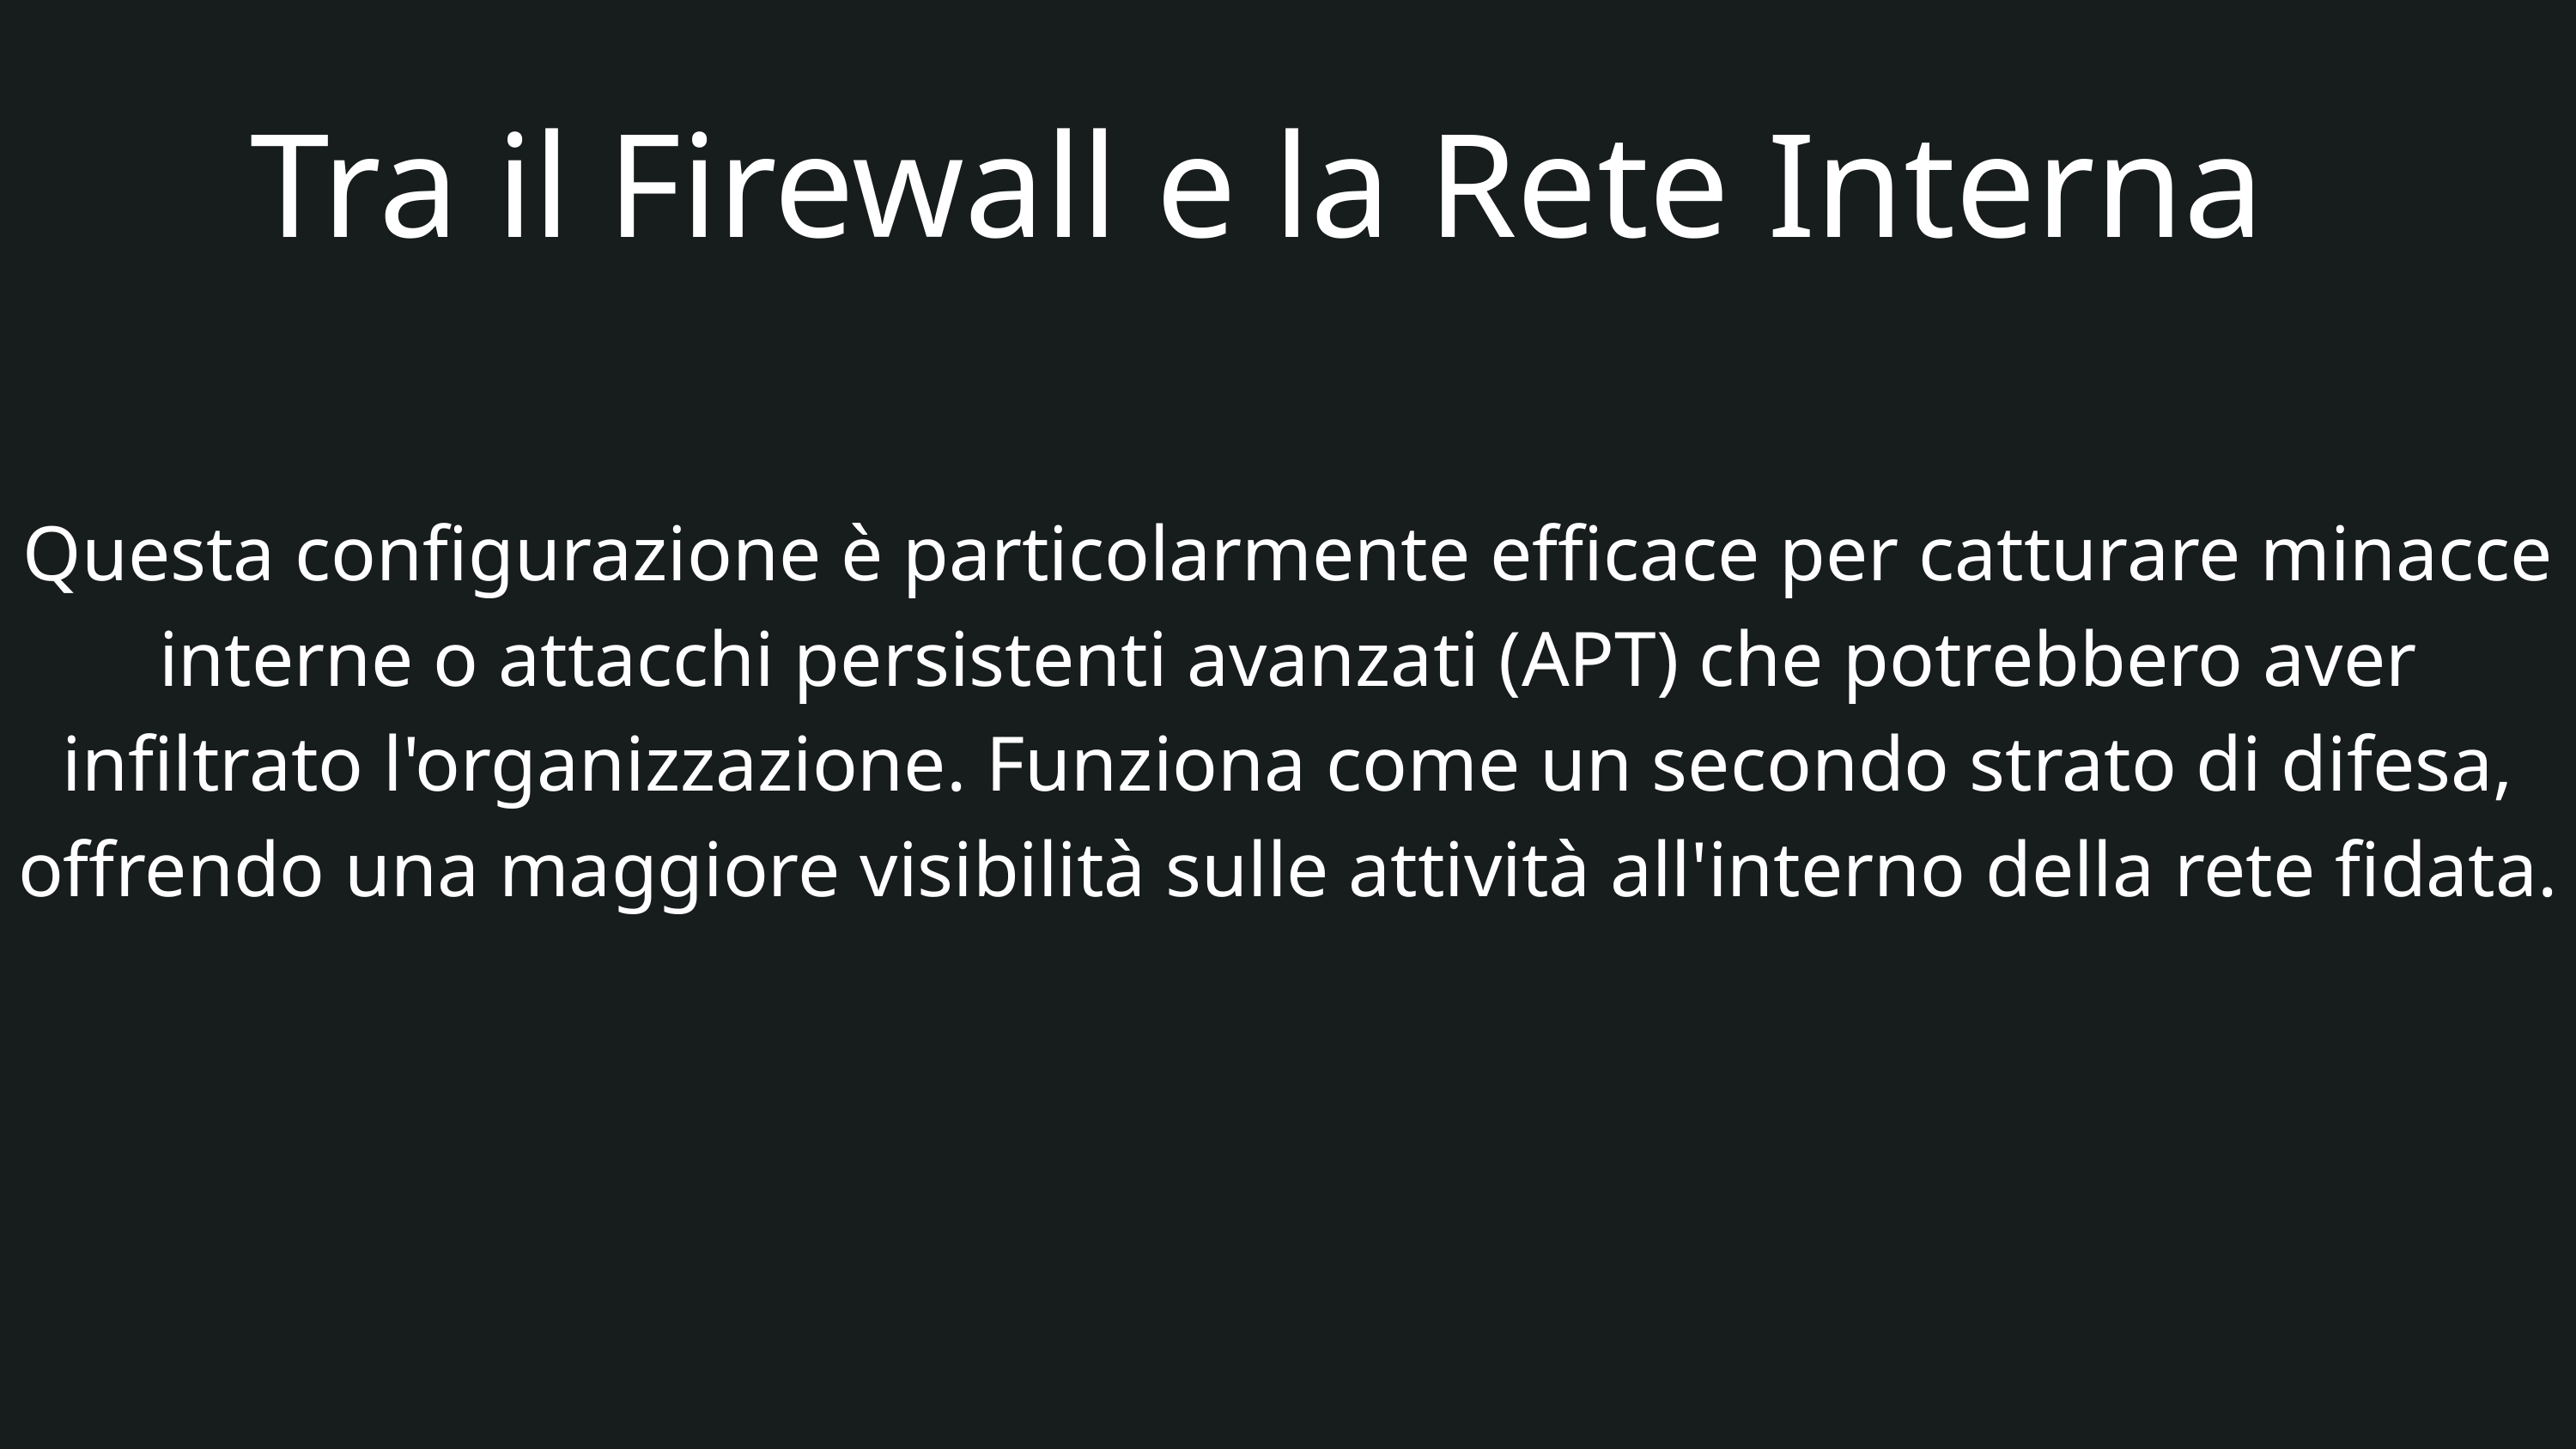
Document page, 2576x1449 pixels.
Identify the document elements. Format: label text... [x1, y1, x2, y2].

text_box Tra il Firewall e la Rete Interna [84, 65, 2432, 267]
text_box Questa configurazione è particolarmente efficace per catturare minacce interne o attacchi persistenti avanzati (APT) che potrebbero aver infiltrato l'organizzazione. Funziona come un secondo strato di difesa, offrendo una maggiore visibilità sulle attività all'interno della rete fidata. [0, 490, 2576, 912]
